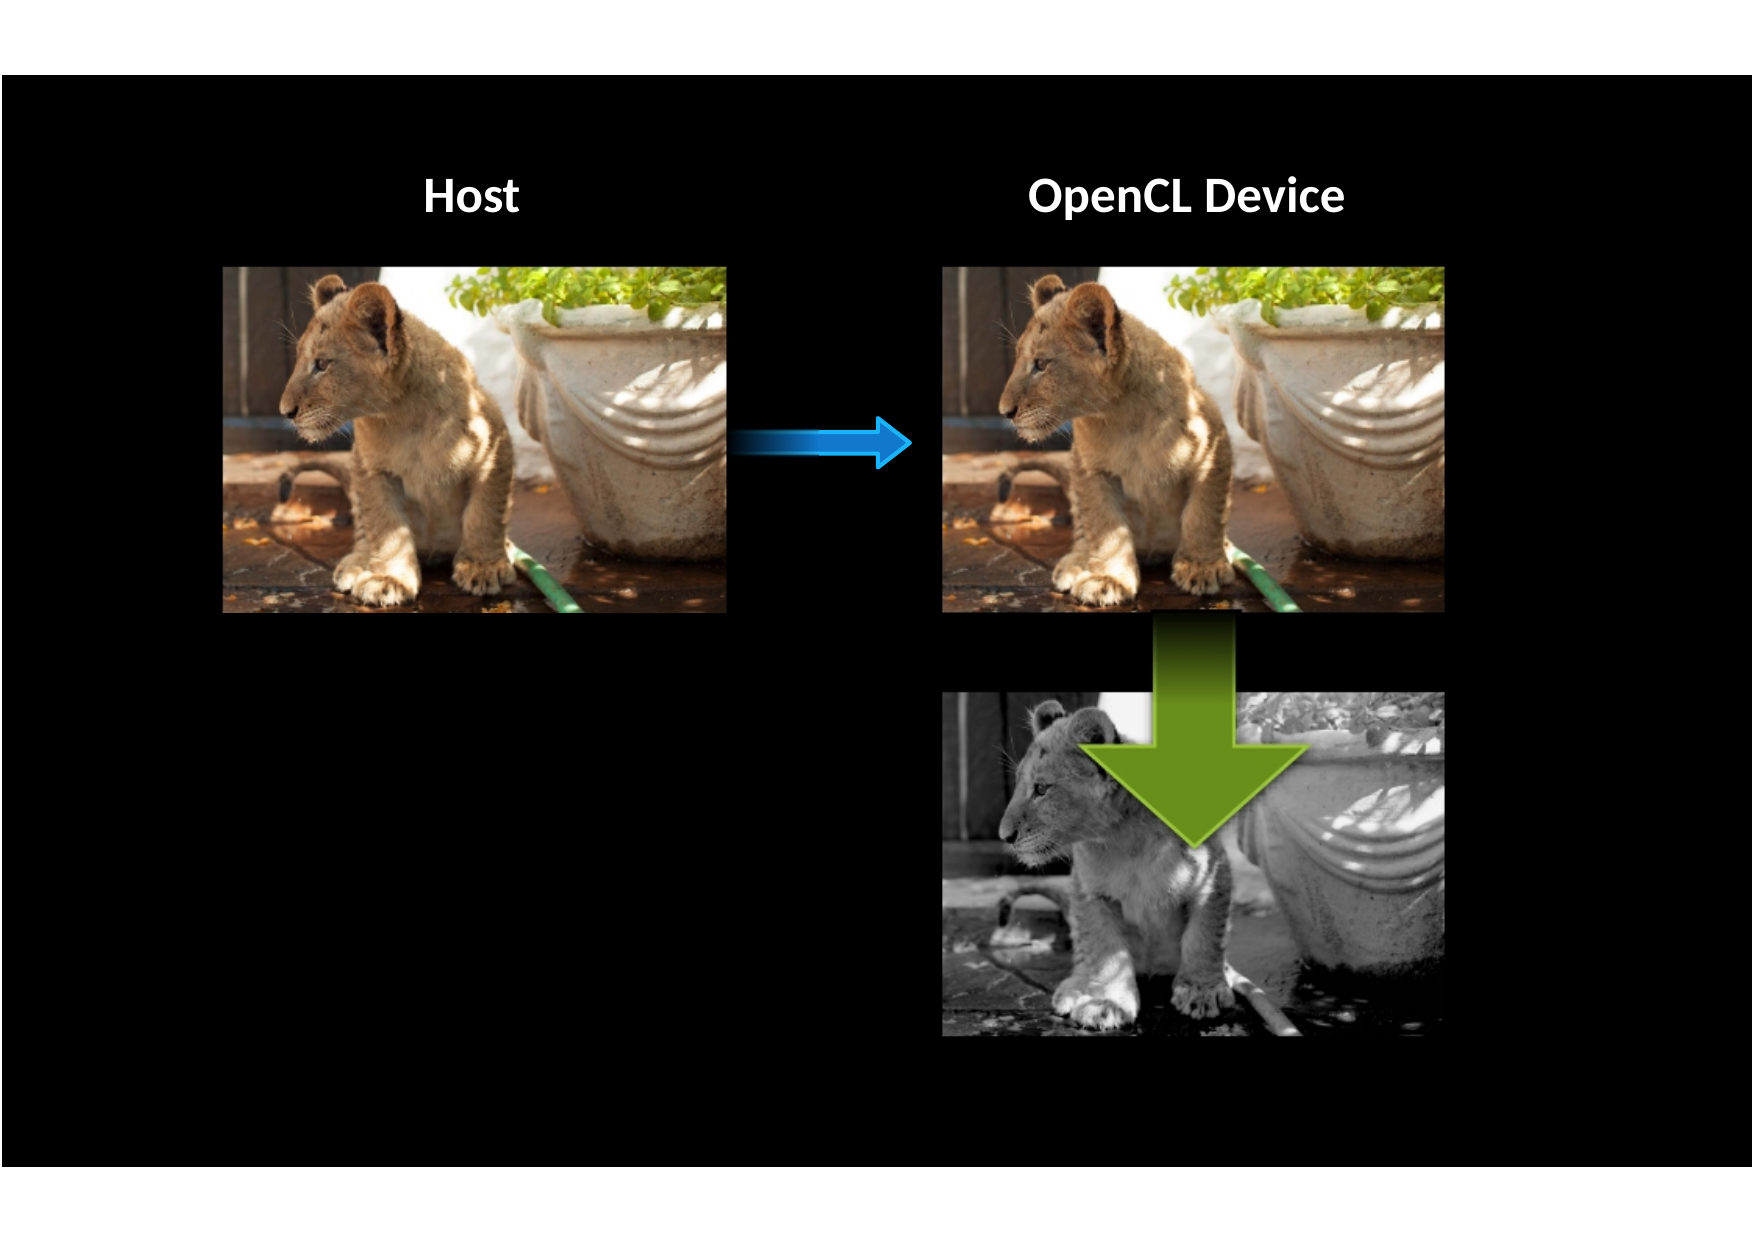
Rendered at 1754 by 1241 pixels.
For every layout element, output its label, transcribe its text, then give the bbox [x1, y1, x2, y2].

picture [941, 264, 1449, 1038]
text_box OpenCL Device [1028, 168, 1347, 231]
text_box [824, 416, 912, 470]
text_box Host [423, 168, 521, 231]
picture [220, 264, 819, 613]
text_box [0, 73, 1754, 1169]
